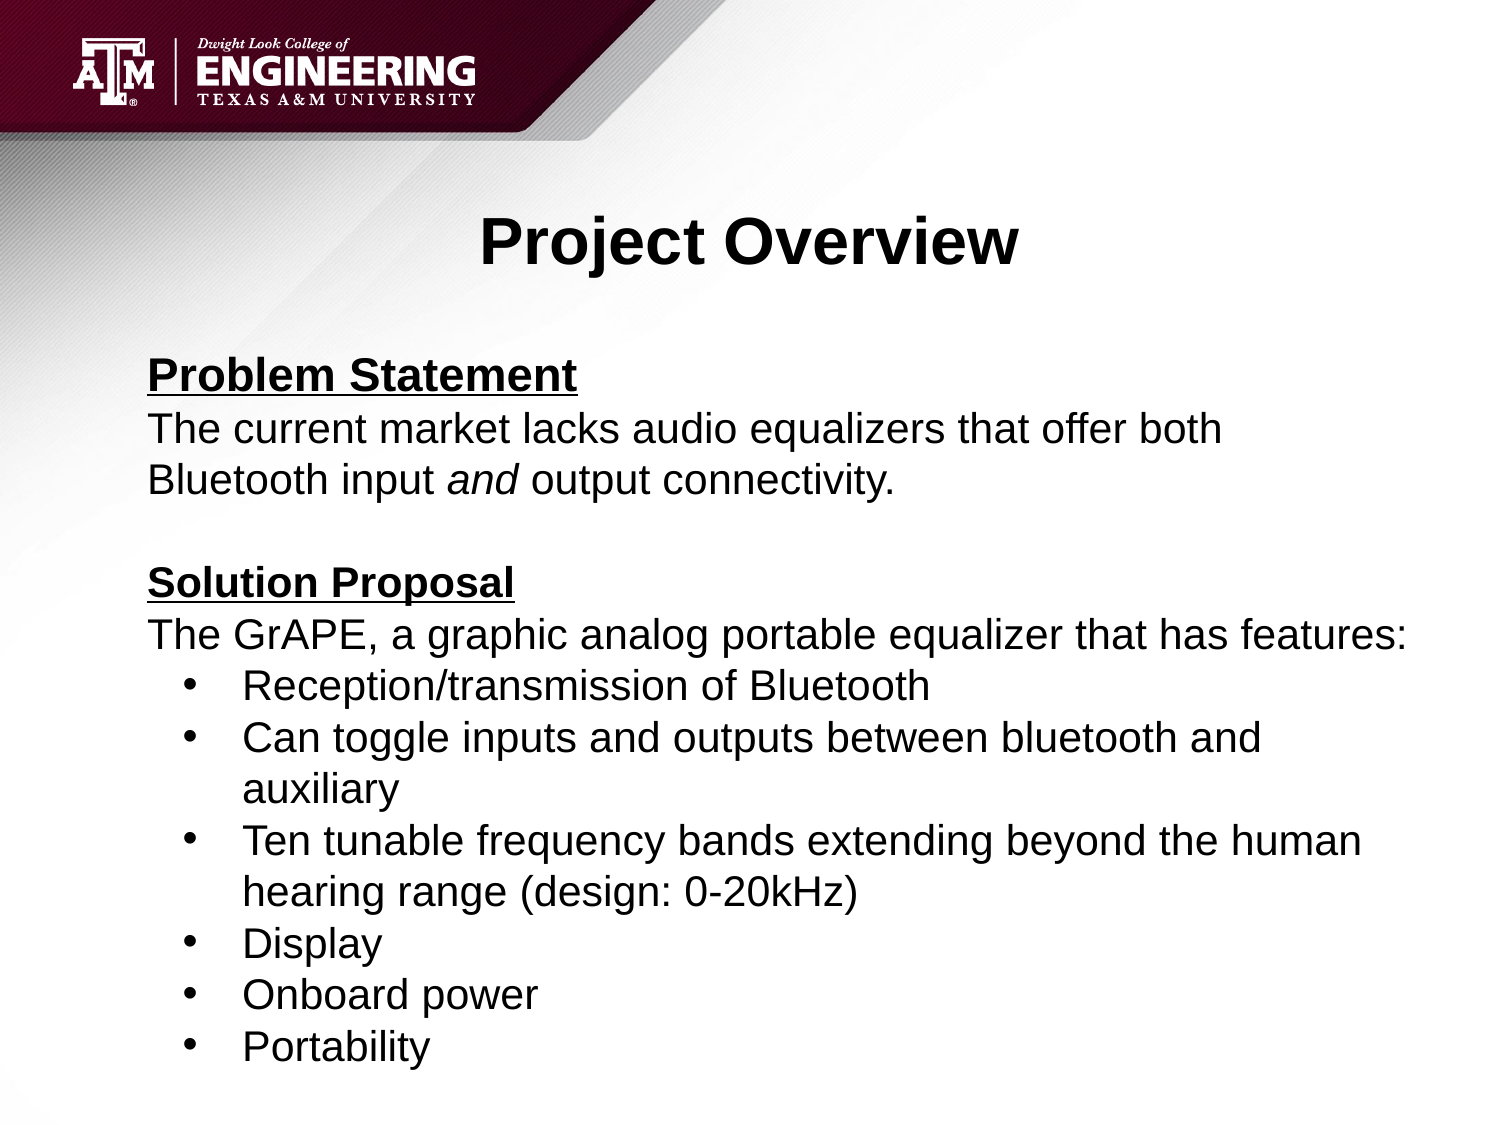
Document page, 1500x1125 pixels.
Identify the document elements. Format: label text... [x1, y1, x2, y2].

picture [0, 0, 1500, 1125]
title Project Overview [75, 172, 1425, 304]
list Problem Statement The current market lacks audio equalizers that offer both Bluetooth input and output connectivity. Solution Proposal The GrAPE, a graphic analog portable equalizer that has features: Reception/transmission of Bluetooth Can toggle inputs and outputs between bluetooth and auxiliary Ten tunable frequency bands extending beyond the human hearing range (design: 0-20kHz) Display Onboard power Portability [75, 336, 1425, 1097]
